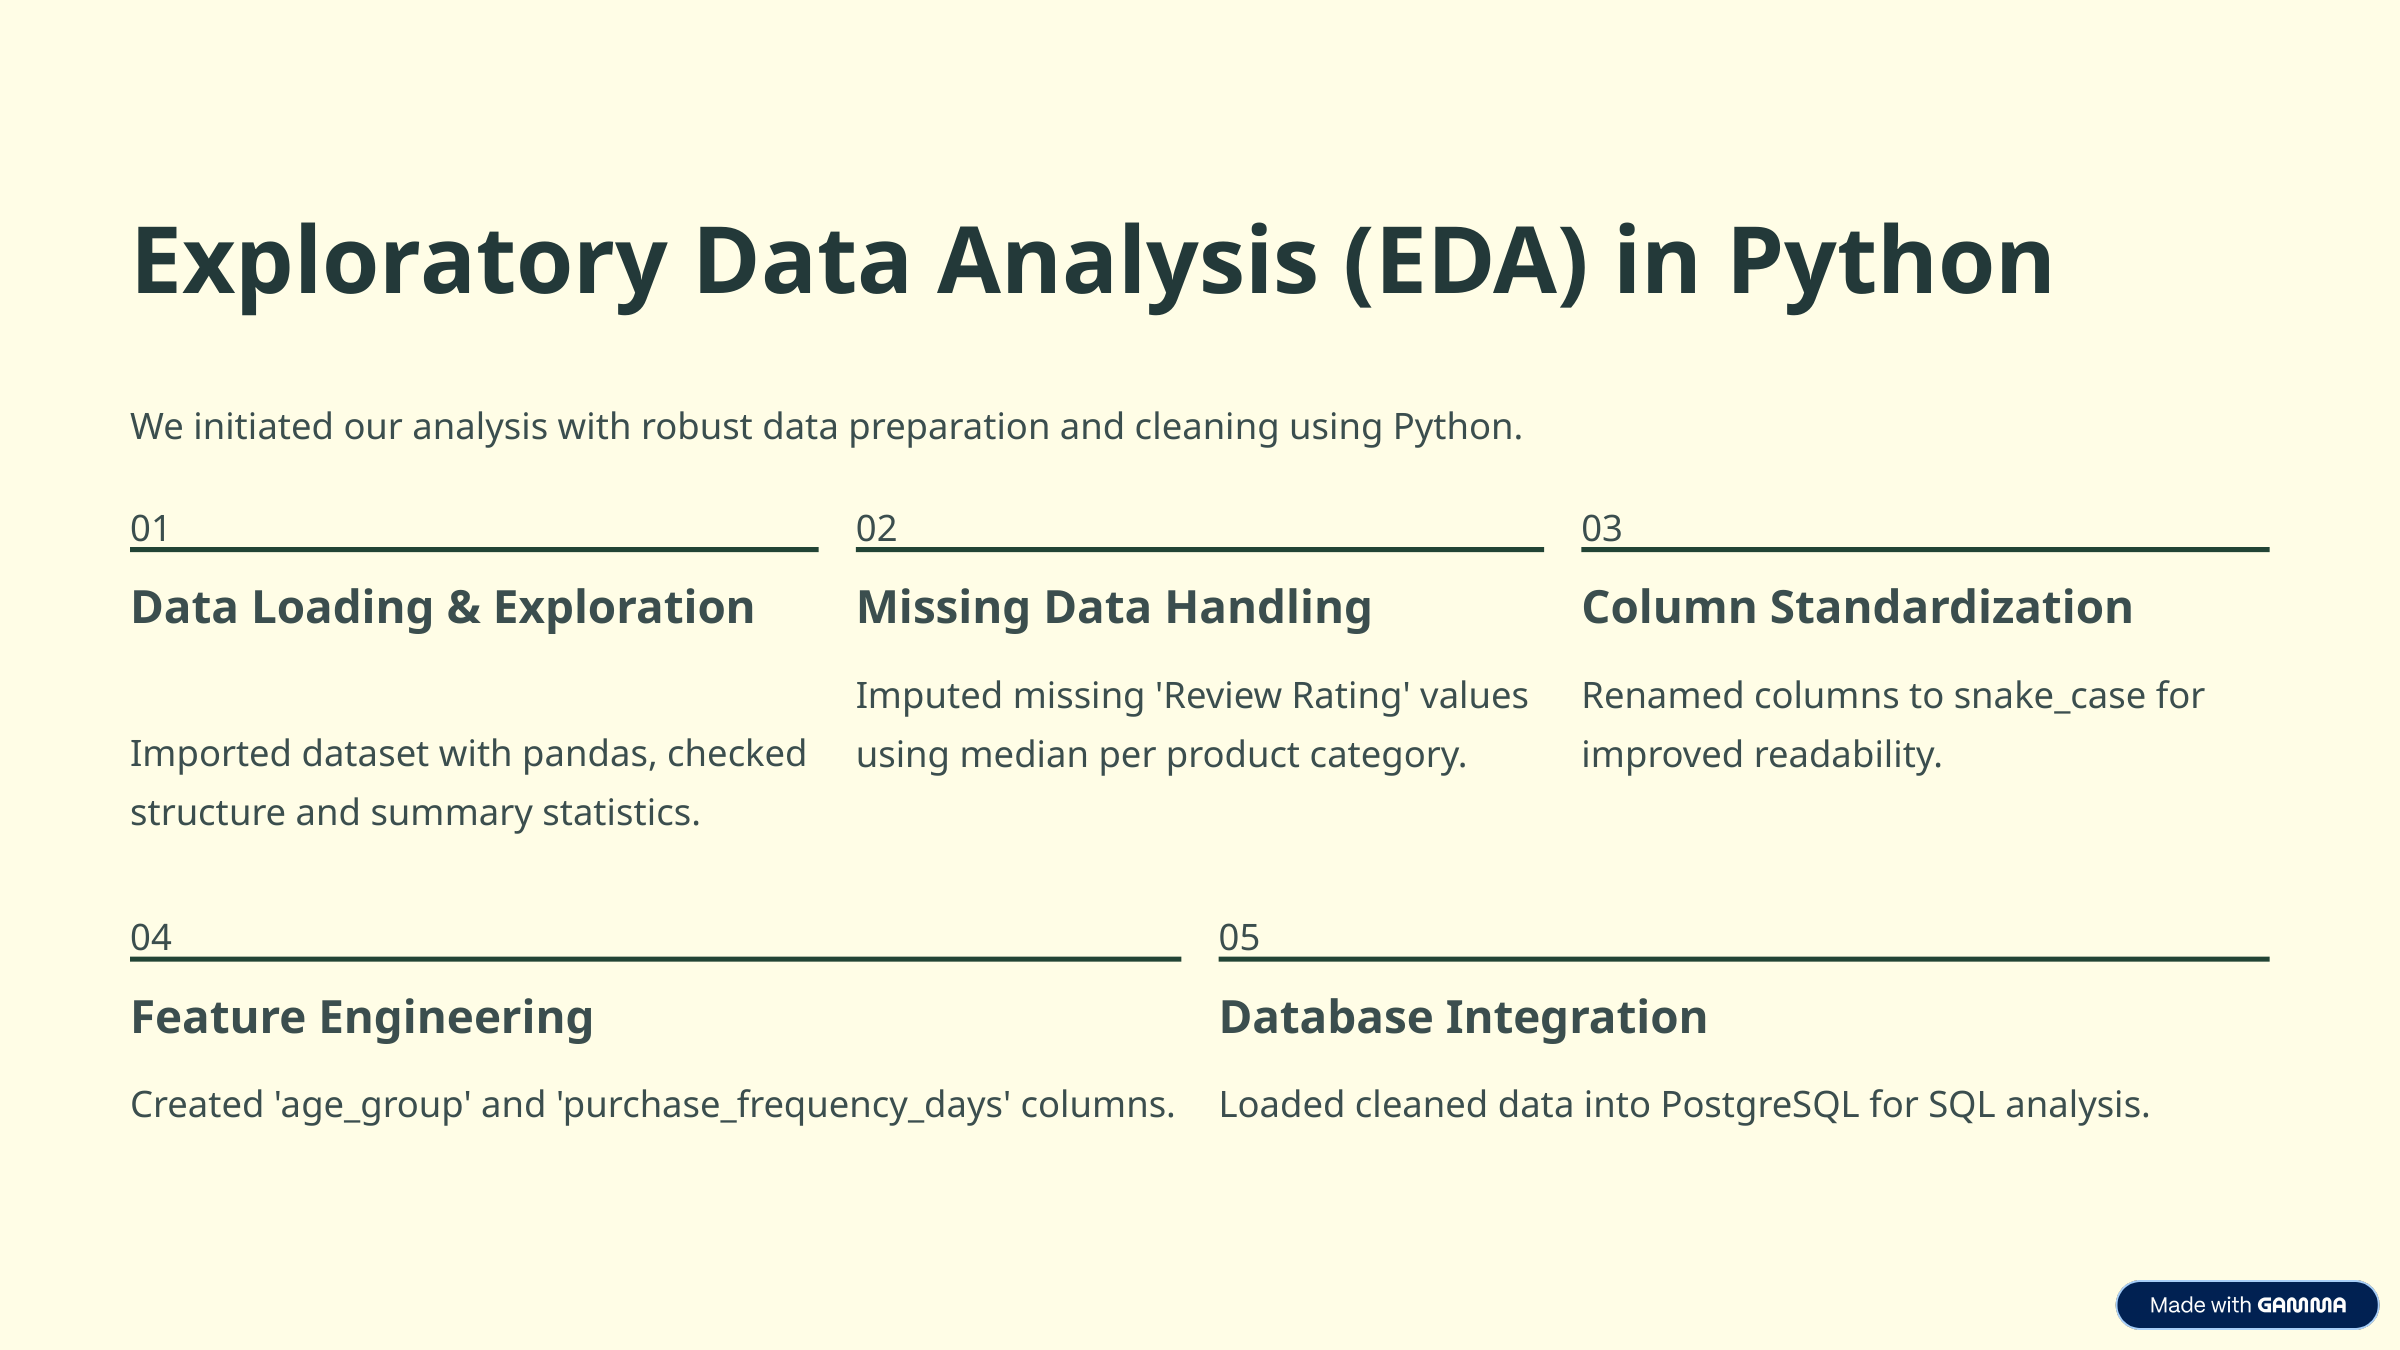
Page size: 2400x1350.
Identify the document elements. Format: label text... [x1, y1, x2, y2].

text_box Imputed missing 'Review Rating' values using median per product category. [855, 656, 1545, 776]
text_box Imported dataset with pandas, checked structure and summary statistics. [130, 714, 819, 834]
text_box Feature Engineering [130, 985, 643, 1044]
text_box 05 [1218, 898, 1256, 945]
text_box Data Loading & Exploration [130, 575, 819, 692]
text_box 02 [855, 488, 893, 536]
picture [2106, 1271, 2389, 1339]
text_box Loaded cleaned data into PostgreSQL for SQL analysis. [1218, 1065, 2270, 1126]
text_box [130, 547, 819, 553]
text_box 01 [130, 488, 168, 536]
text_box 04 [130, 898, 168, 945]
text_box [1581, 547, 2270, 553]
text_box We initiated our analysis with robust data preparation and cleaning using Python. [130, 387, 2270, 447]
text_box [130, 956, 1182, 962]
text_box Exploratory Data Analysis (EDA) in Python [130, 196, 2257, 314]
text_box Missing Data Handling [855, 575, 1429, 634]
text_box 03 [1581, 488, 1619, 536]
text_box Created 'age_group' and 'purchase_frequency_days' columns. [130, 1065, 1182, 1126]
text_box Renamed columns to snake_case for improved readability. [1581, 656, 2270, 776]
text_box Column Standardization [1581, 575, 2208, 634]
text_box Database Integration [1218, 985, 1763, 1044]
text_box [855, 547, 1545, 553]
text_box [1218, 956, 2270, 962]
